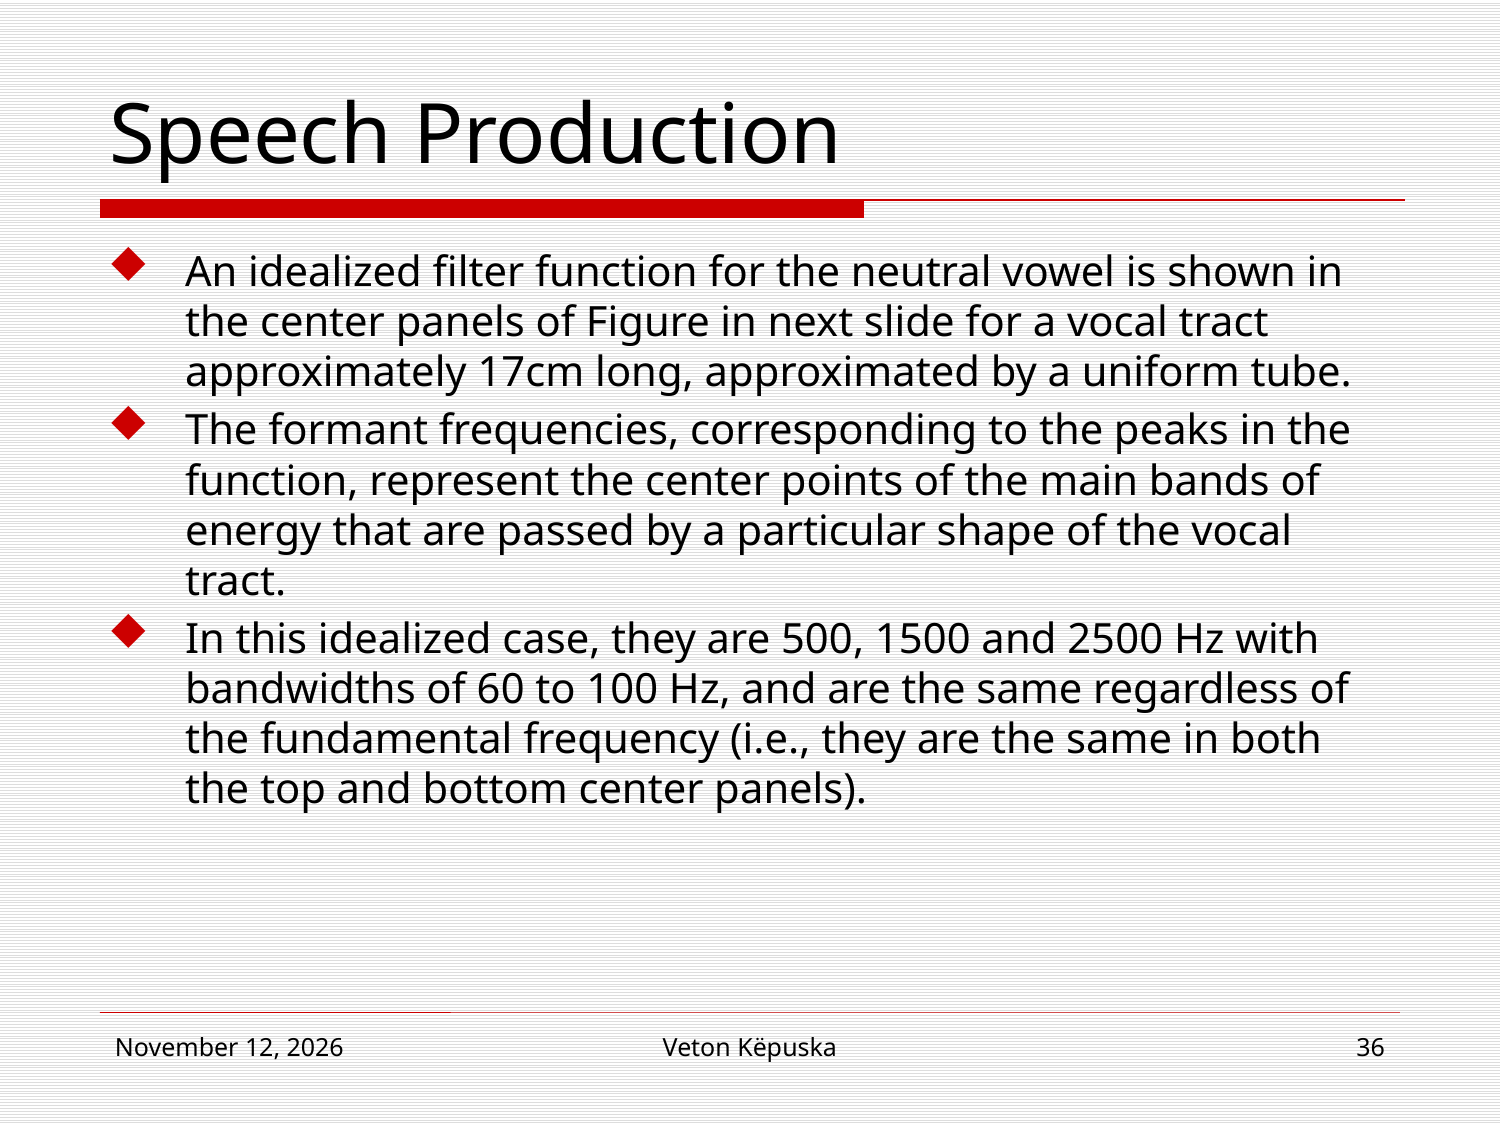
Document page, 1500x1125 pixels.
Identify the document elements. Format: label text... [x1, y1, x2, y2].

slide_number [99, 1024, 426, 1103]
title Speech Production [93, 49, 1407, 188]
list An idealized filter function for the neutral vowel is shown in the center panels of Figure in next slide for a vocal tract approximately 17cm long, approximated by a uniform tube. The formant frequencies, corresponding to the peaks in the function, represent the center points of the main bands of energy that are passed by a particular shape of the vocal tract. In this idealized case, they are 500, 1500 and 2500 Hz with bandwidths of 60 to 100 Hz, and are the same regardless of the fundamental frequency (i.e., they are the same in both the top and bottom center panels). [92, 237, 1406, 988]
slide_number 36 [1074, 1024, 1401, 1103]
footer Veton Këpuska [512, 1024, 988, 1103]
